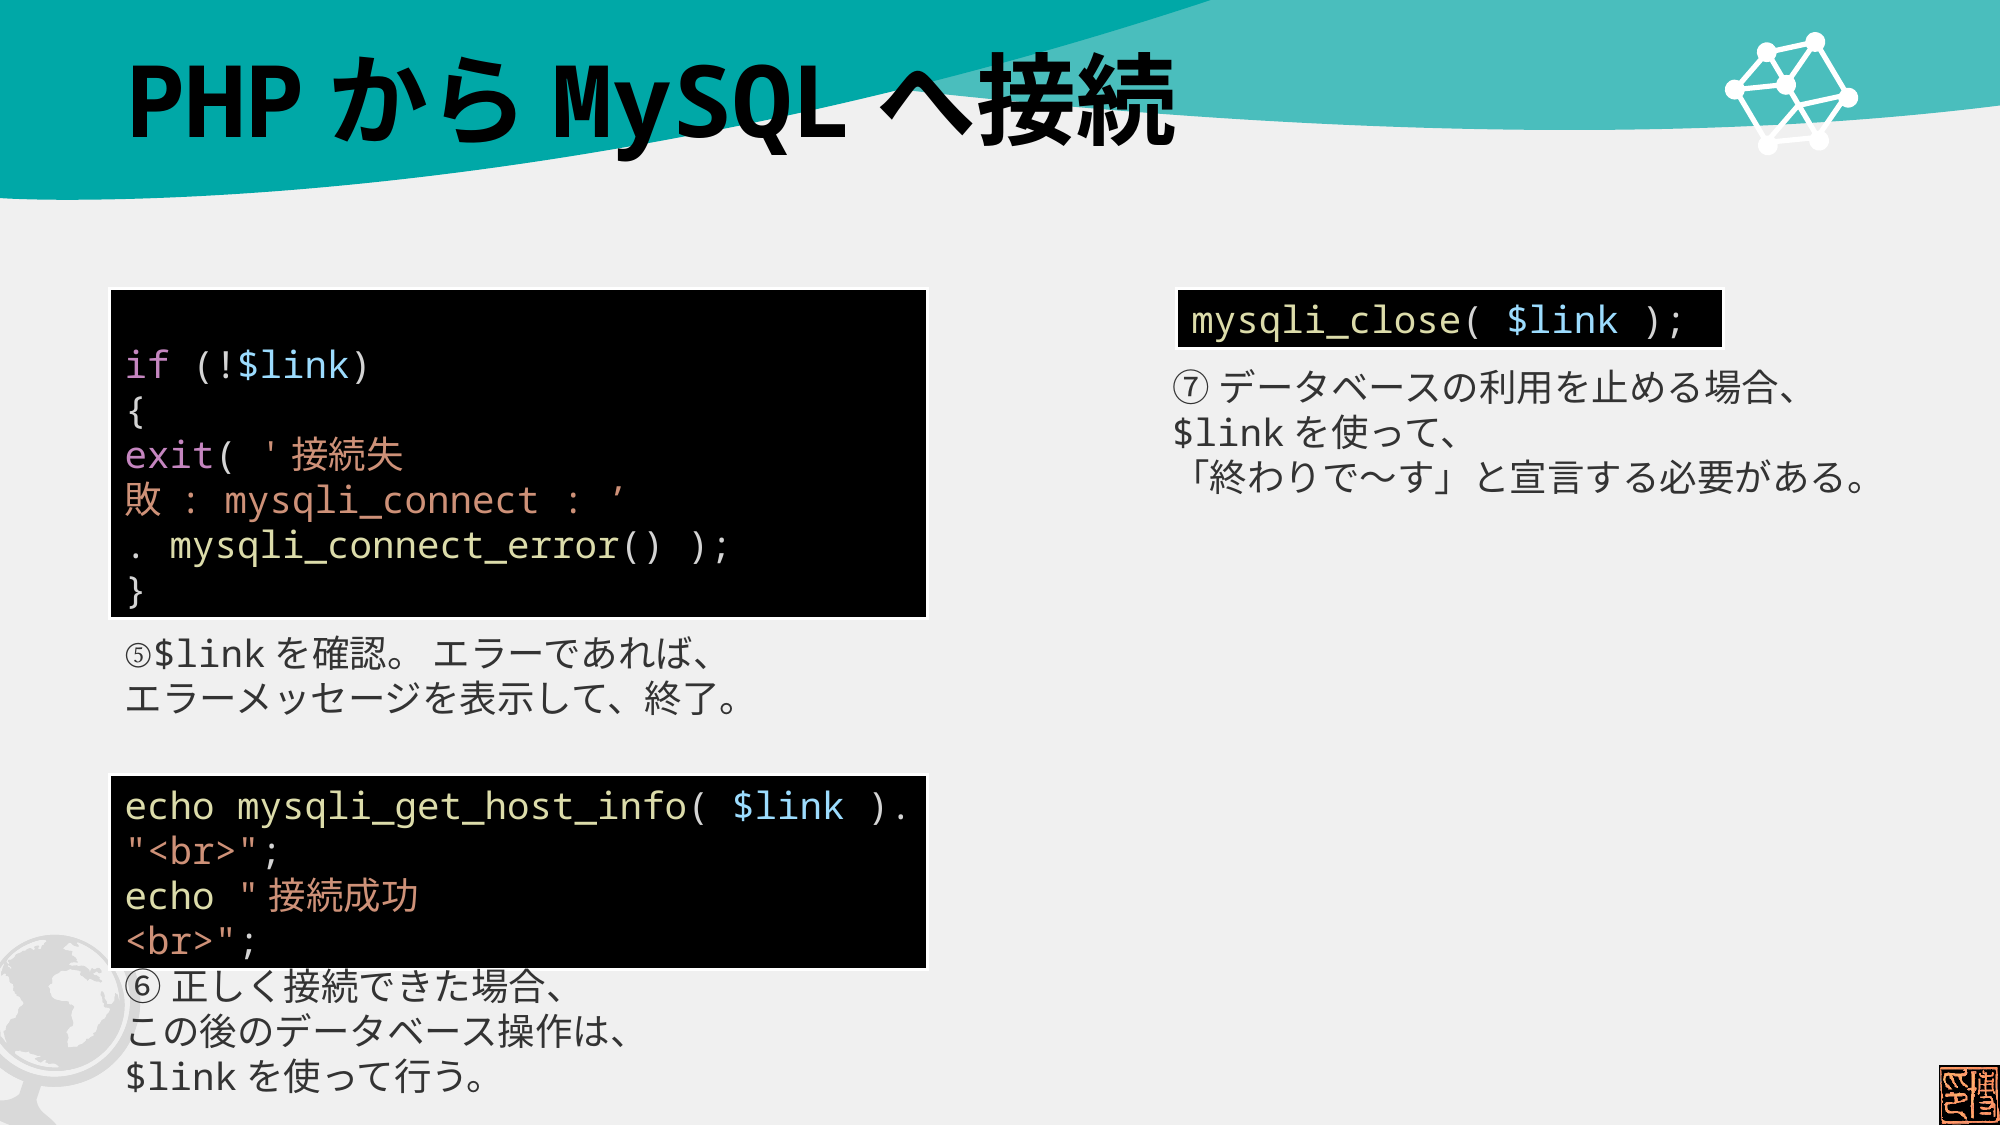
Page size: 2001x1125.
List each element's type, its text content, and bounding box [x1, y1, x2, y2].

picture [1939, 1065, 2000, 1125]
text_box ⑦データベースの利用を止める場合、 $linkを使って、 「終わりで～す」と宣言する必要がある。 [1157, 356, 1940, 507]
text_box ⑤$linkを確認。 エラーであれば、 エラーメッセージを表示して、終了。 [109, 622, 928, 728]
text_box mysqli_close( $link ); [1175, 287, 1725, 350]
text_box echo mysqli_get_host_info( $link ). "<br>"; echo "接続成功<br>"; [108, 773, 929, 971]
text_box if (!$link) { exit( '接続失敗 : mysqli_connect : ’ . mysqli_connect_error() ); } [108, 287, 929, 620]
text_box ⑥正しく接続できた場合、 この後のデータベース操作は、 $linkを使って行う。 [109, 956, 928, 1106]
title PHPからMySQLへ接続 [109, 0, 1890, 167]
